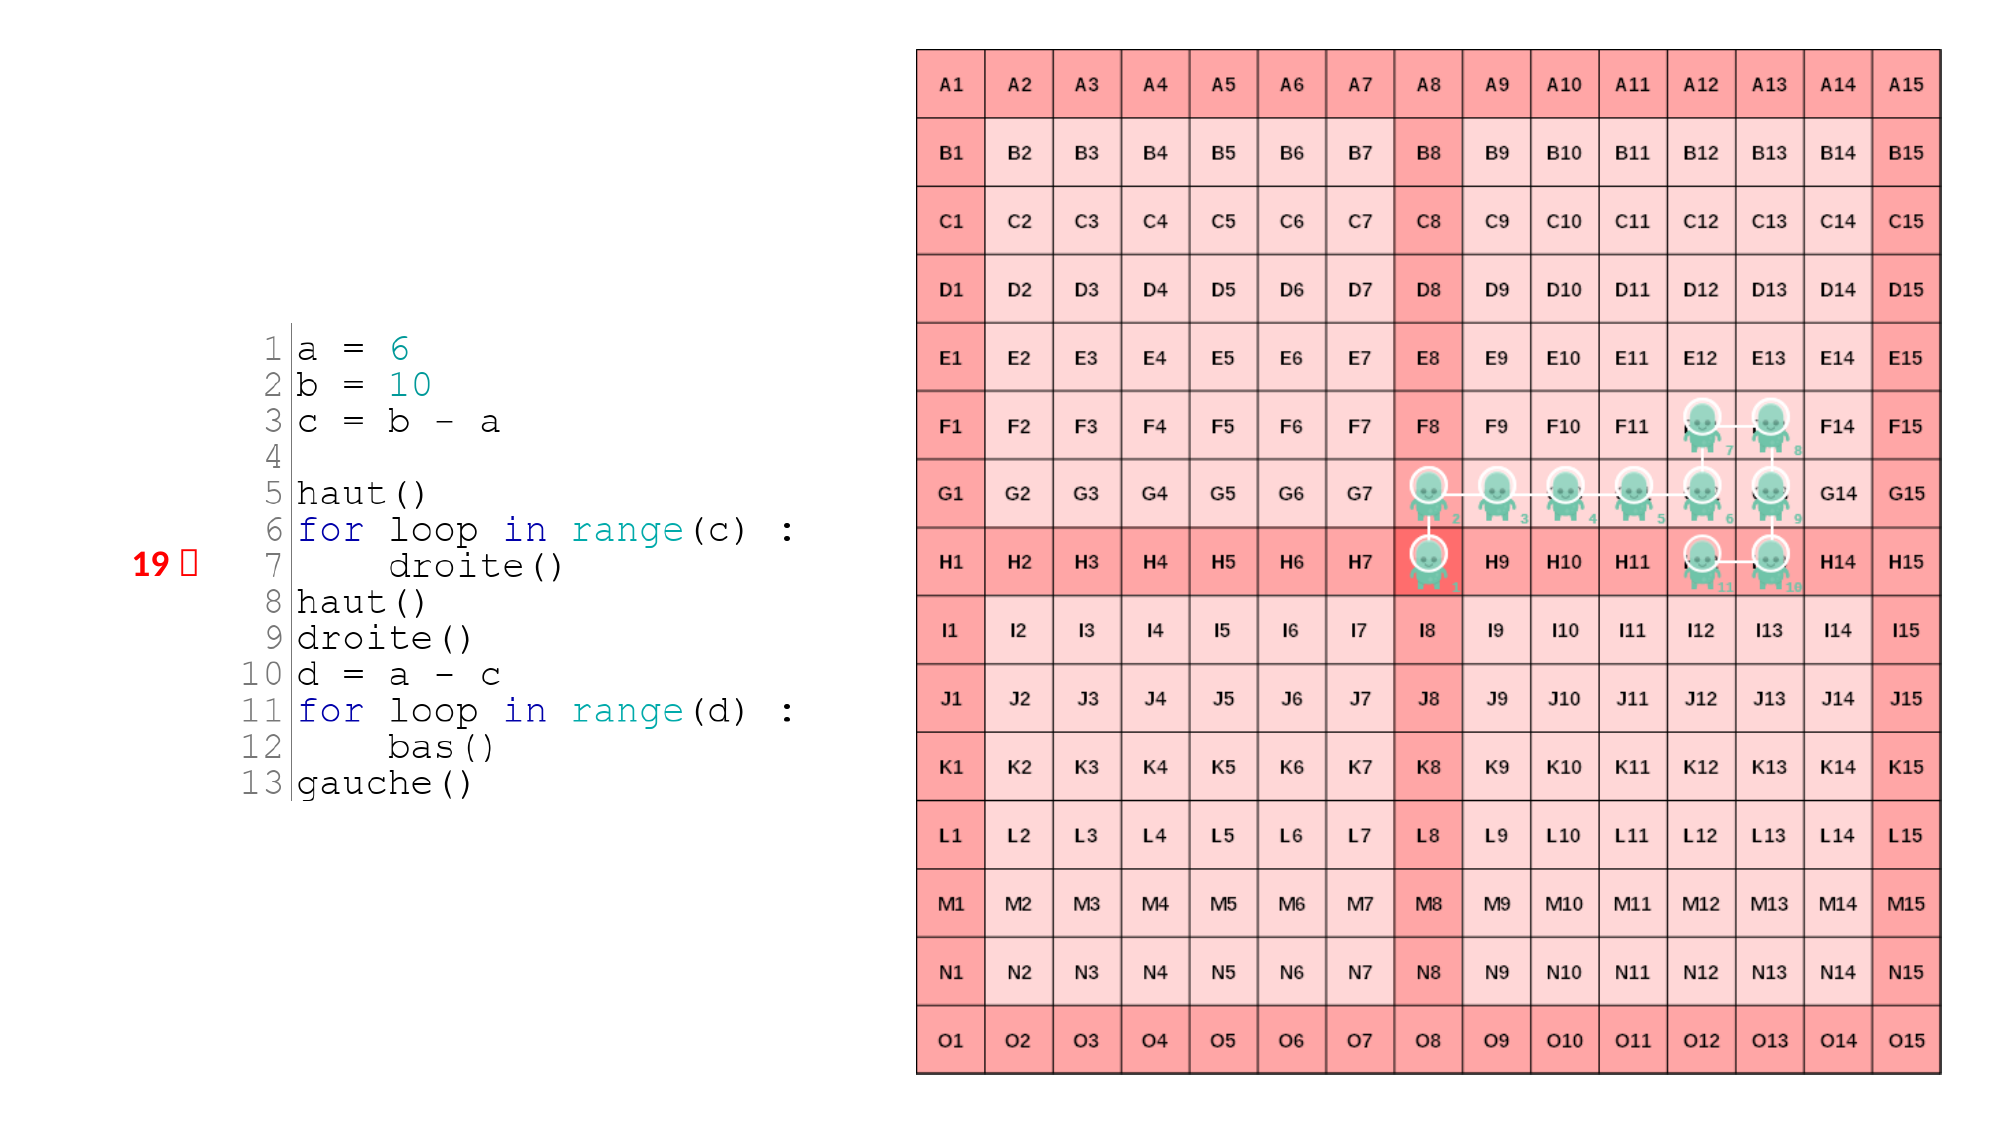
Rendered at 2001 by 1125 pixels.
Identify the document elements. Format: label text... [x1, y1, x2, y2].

picture [916, 49, 1942, 1075]
text_box 19  [116, 531, 235, 592]
picture [235, 323, 802, 801]
